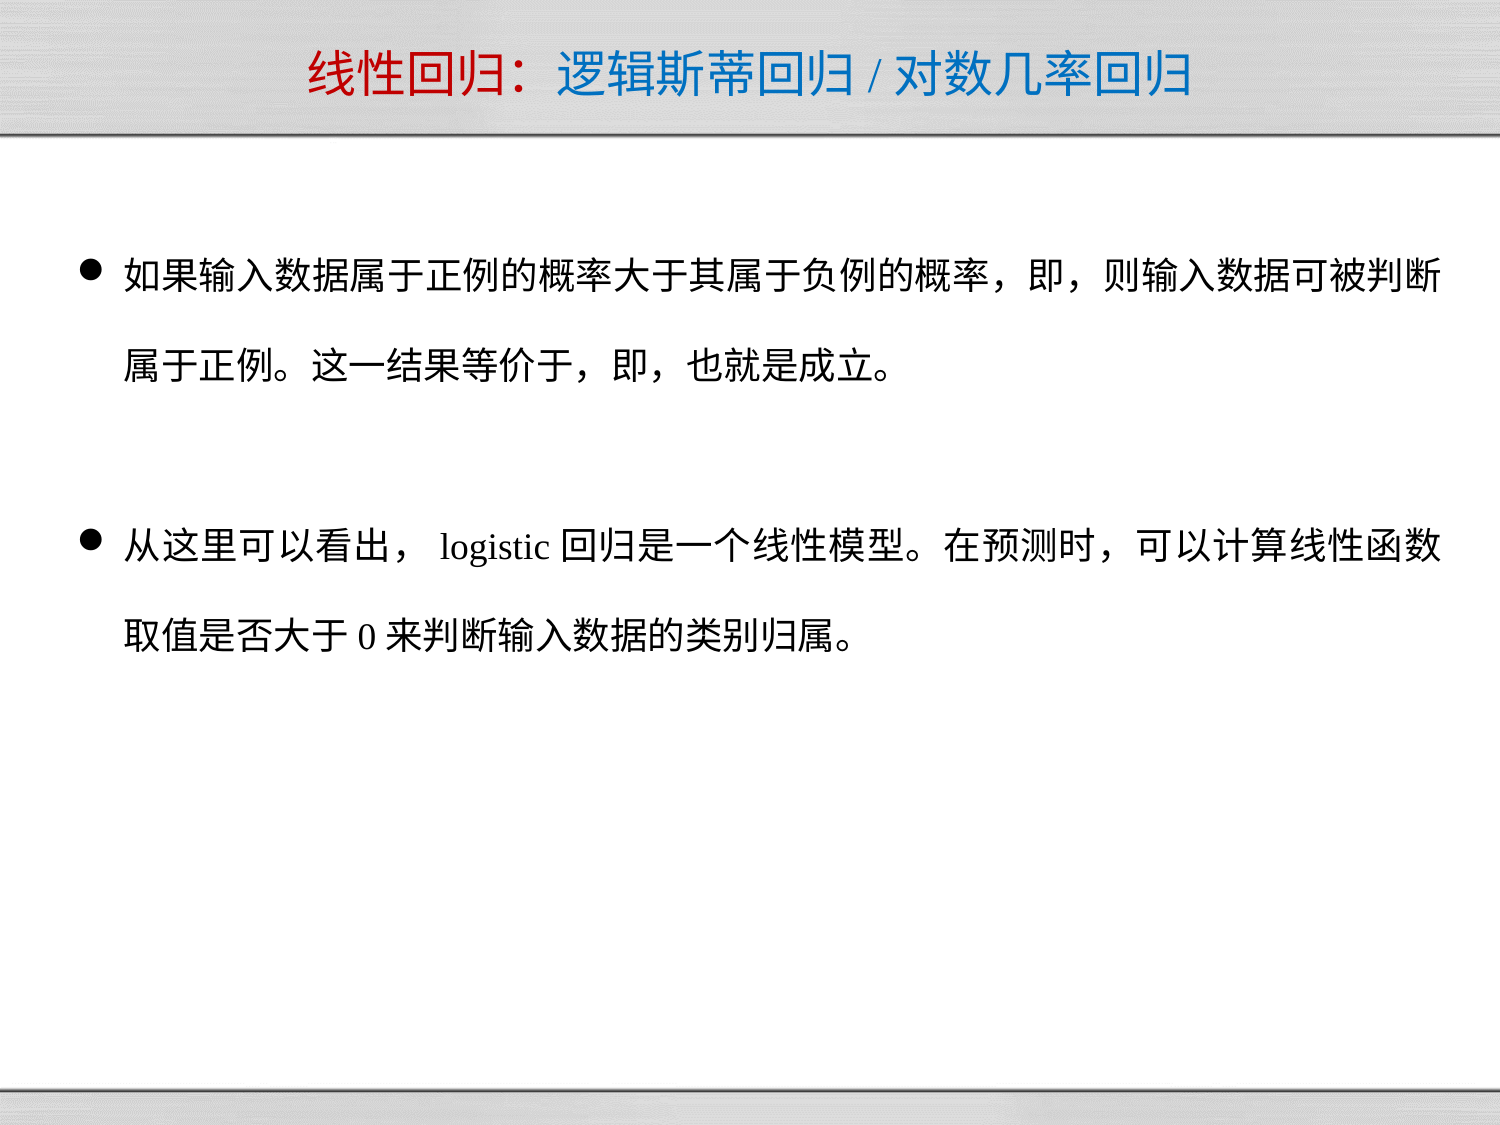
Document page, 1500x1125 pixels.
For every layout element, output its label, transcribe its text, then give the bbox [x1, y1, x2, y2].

picture [0, 135, 1500, 1125]
title 线性回归：逻辑斯蒂回归/对数几率回归 [0, 0, 1500, 135]
